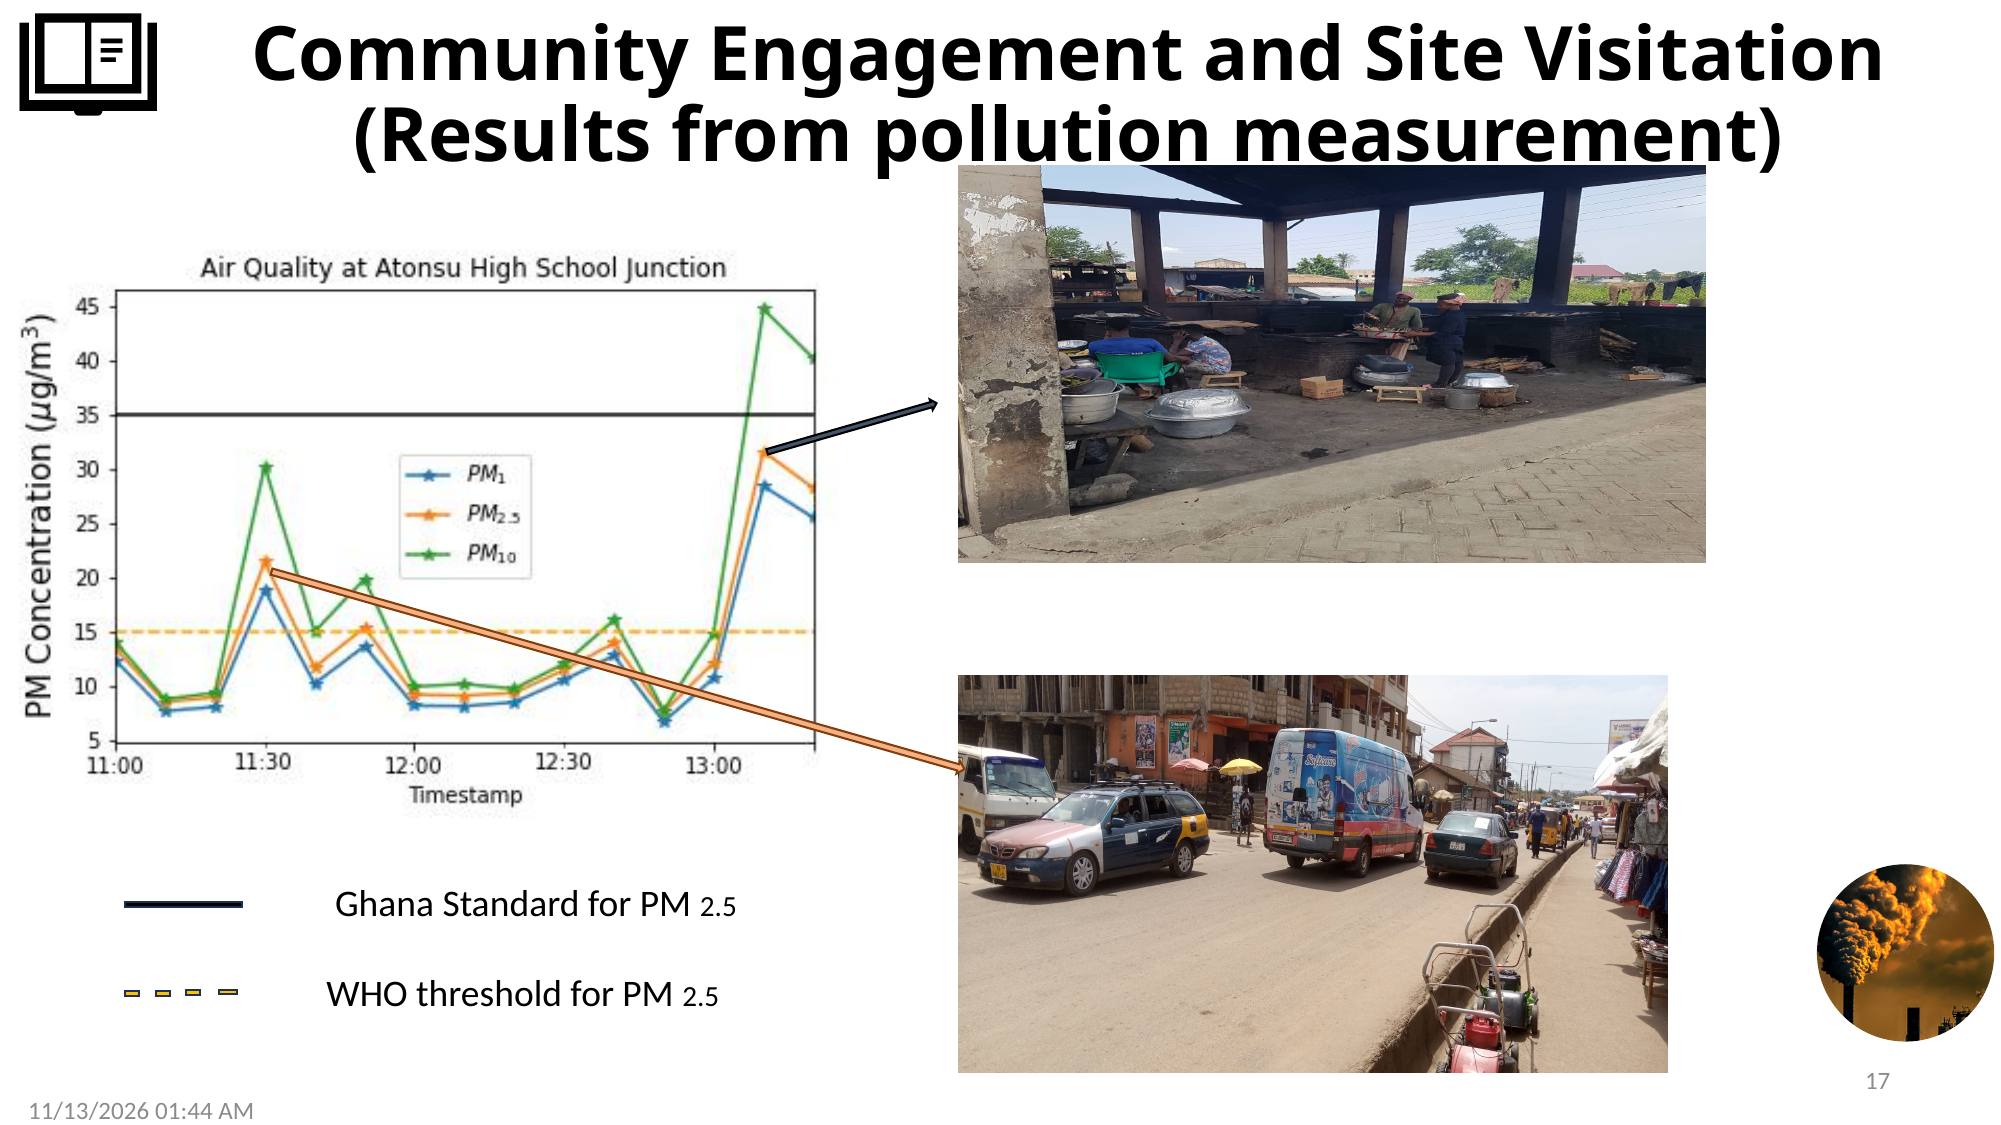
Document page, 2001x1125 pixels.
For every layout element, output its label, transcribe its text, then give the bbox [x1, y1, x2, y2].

text_box [155, 990, 171, 997]
picture [958, 165, 1706, 563]
text_box [218, 989, 238, 995]
picture [958, 675, 1668, 1073]
slide_number 17 [1455, 1049, 1906, 1110]
picture [1816, 864, 1995, 1042]
text_box [124, 990, 140, 997]
title Community Engagement and Site Visitation (Results from pollution measurement) [228, 21, 1910, 172]
text_box [185, 989, 201, 996]
picture [3, 217, 904, 818]
picture [12, 0, 163, 139]
text_box [904, 747, 958, 776]
text_box Ghana Standard for PM 2.5 WHO threshold for PM 2.5 [303, 871, 958, 1066]
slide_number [13, 1079, 463, 1125]
text_box [124, 901, 243, 908]
text_box [904, 397, 938, 417]
